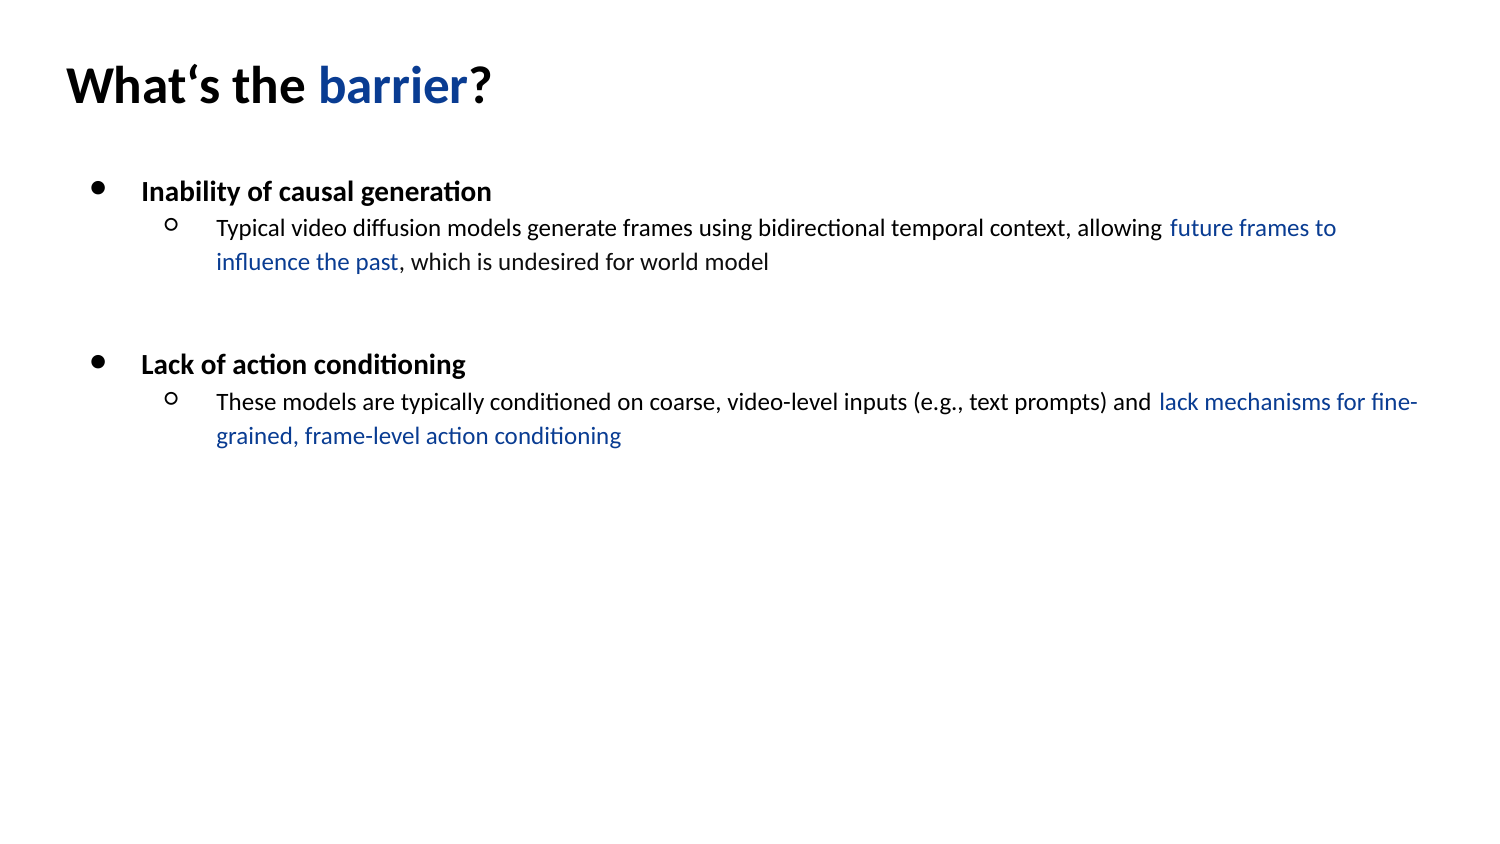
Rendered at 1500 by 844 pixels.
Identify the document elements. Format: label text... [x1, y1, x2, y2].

title What‘s the barrier? [51, 35, 1449, 130]
list Inability of causal generation Typical video diffusion models generate frames using bidirectional temporal context, allowing future frames to influence the past, which is undesired for world model Lack of action conditioning These models are typically conditioned on coarse, video-level inputs (e.g., text prompts) and lack mechanisms for fine-grained, frame-level action conditioning [51, 151, 1450, 814]
